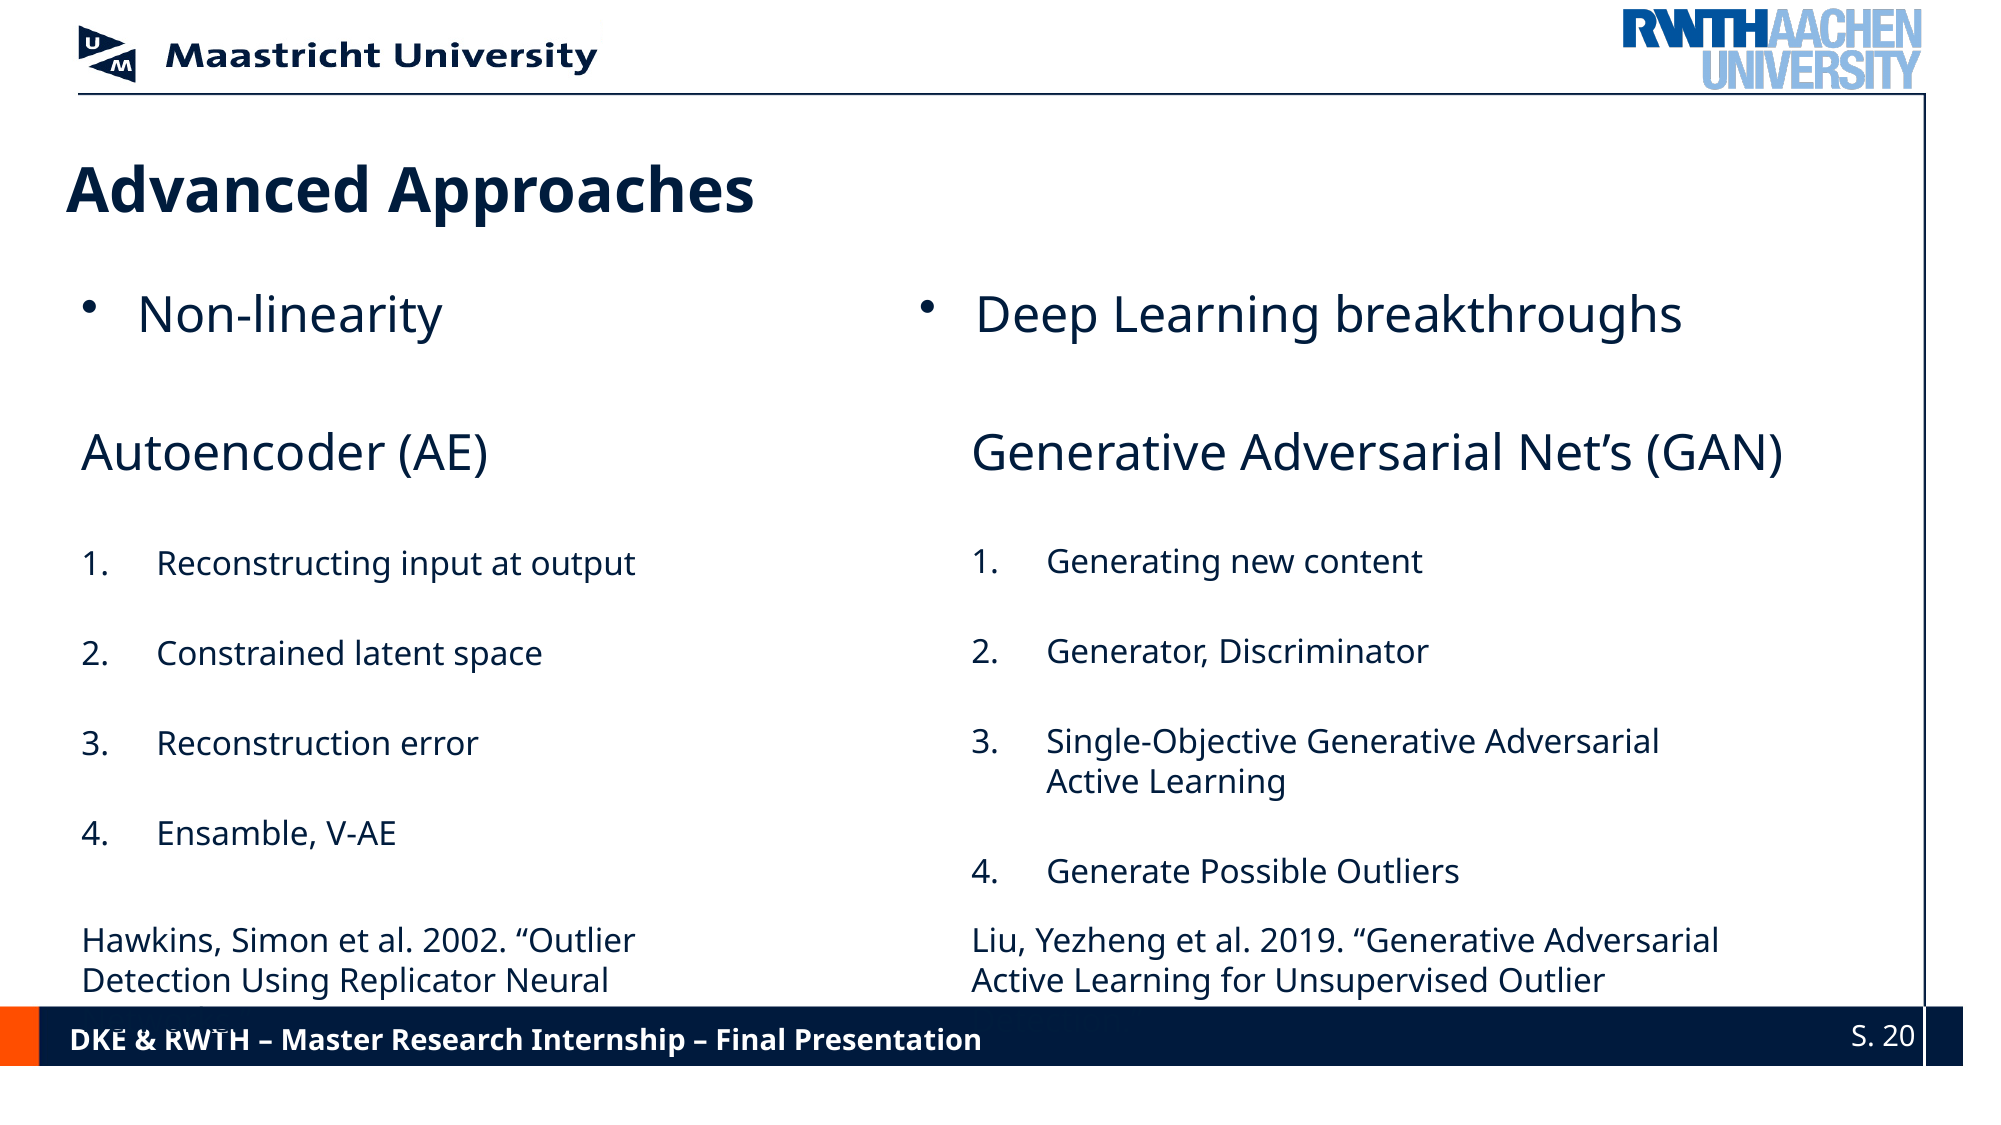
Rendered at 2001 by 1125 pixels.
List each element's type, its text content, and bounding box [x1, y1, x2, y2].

text_box Liu, Yezheng et al. 2019. “Generative Adversarial Active Learning for Unsupervised Outlier Detection.” [956, 912, 1752, 1047]
text_box Generating new content Generator, Discriminator Single-Objective Generative Adversarial Active Learning Generate Possible Outliers [956, 533, 1752, 912]
text_box Non-linearity Deep Learning breakthroughs [66, 275, 1773, 388]
picture [0, 0, 2000, 1121]
text_box Hawkins, Simon et al. 2002. “Outlier Detection Using Replicator Neural Networks.” [66, 912, 733, 1047]
text_box Reconstructing input at output Constrained latent space Reconstruction error Ensamble, V-AE [66, 534, 862, 1023]
text_box Autoencoder (AE) [66, 412, 862, 488]
title Advanced Approaches [66, 149, 1917, 275]
text_box Generative Adversarial Net’s (GAN) [956, 412, 1917, 488]
